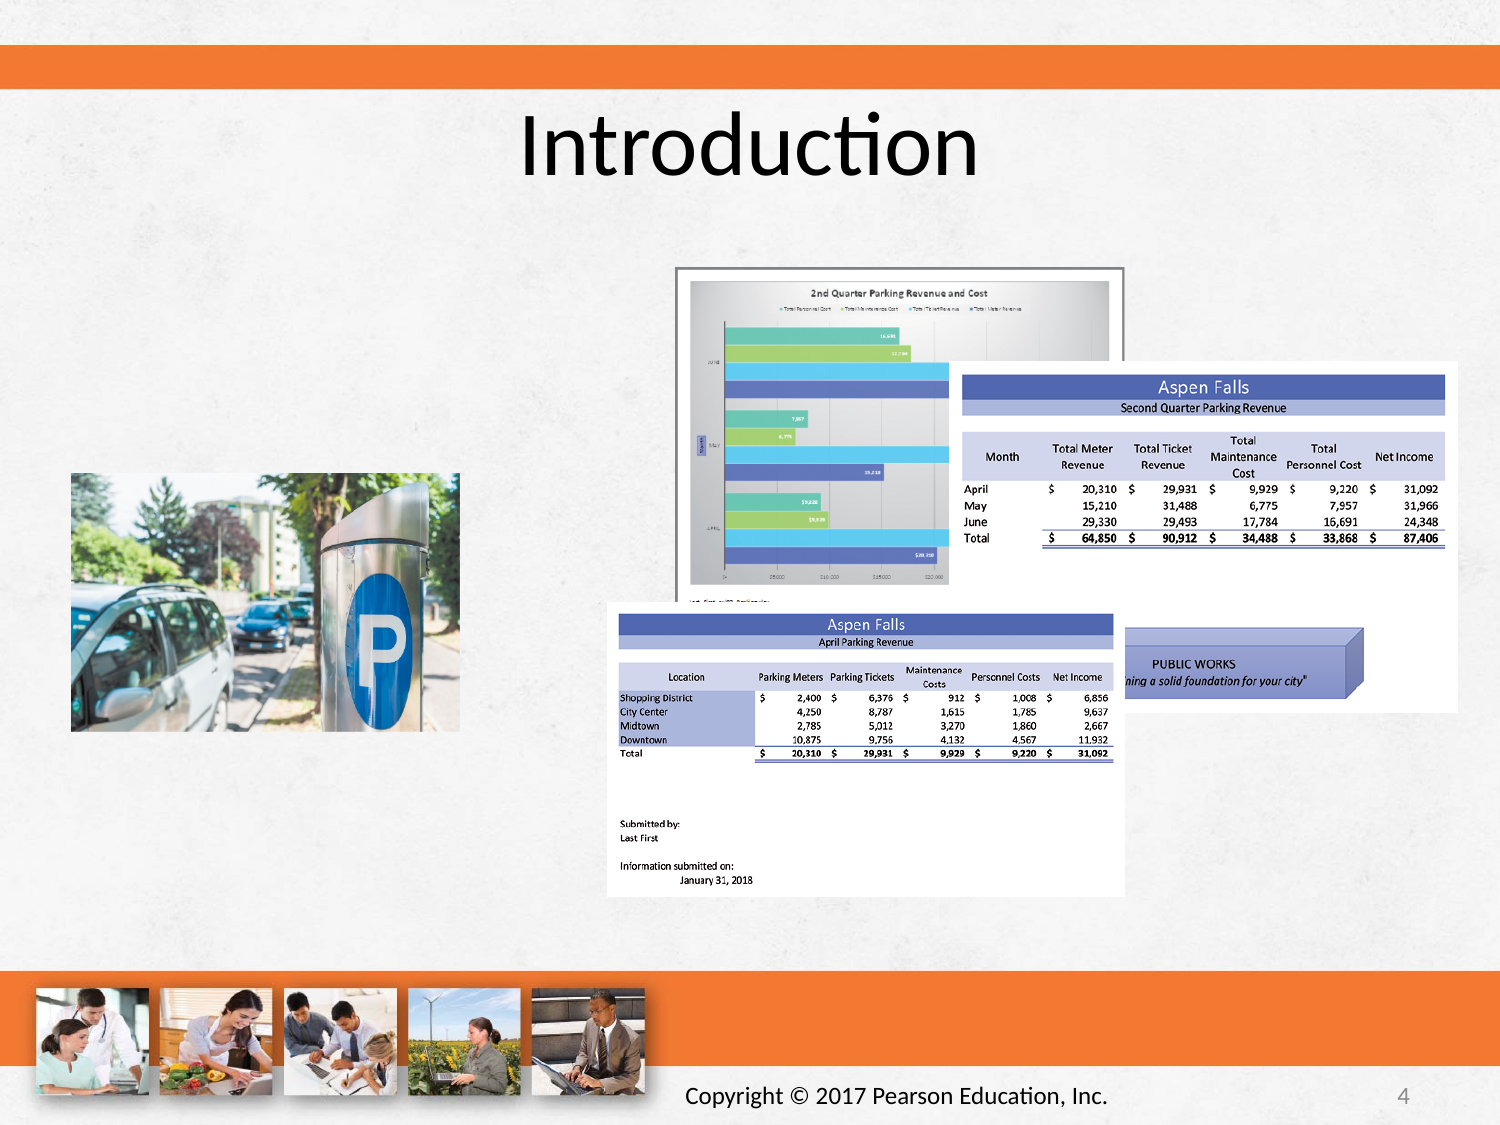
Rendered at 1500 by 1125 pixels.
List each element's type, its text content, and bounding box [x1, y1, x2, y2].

footer Copyright © 2017 Pearson Education, Inc. [662, 1065, 1138, 1125]
picture [0, 0, 1500, 1125]
title Introduction [75, 45, 1425, 233]
slide_number 4 [1138, 1065, 1425, 1125]
